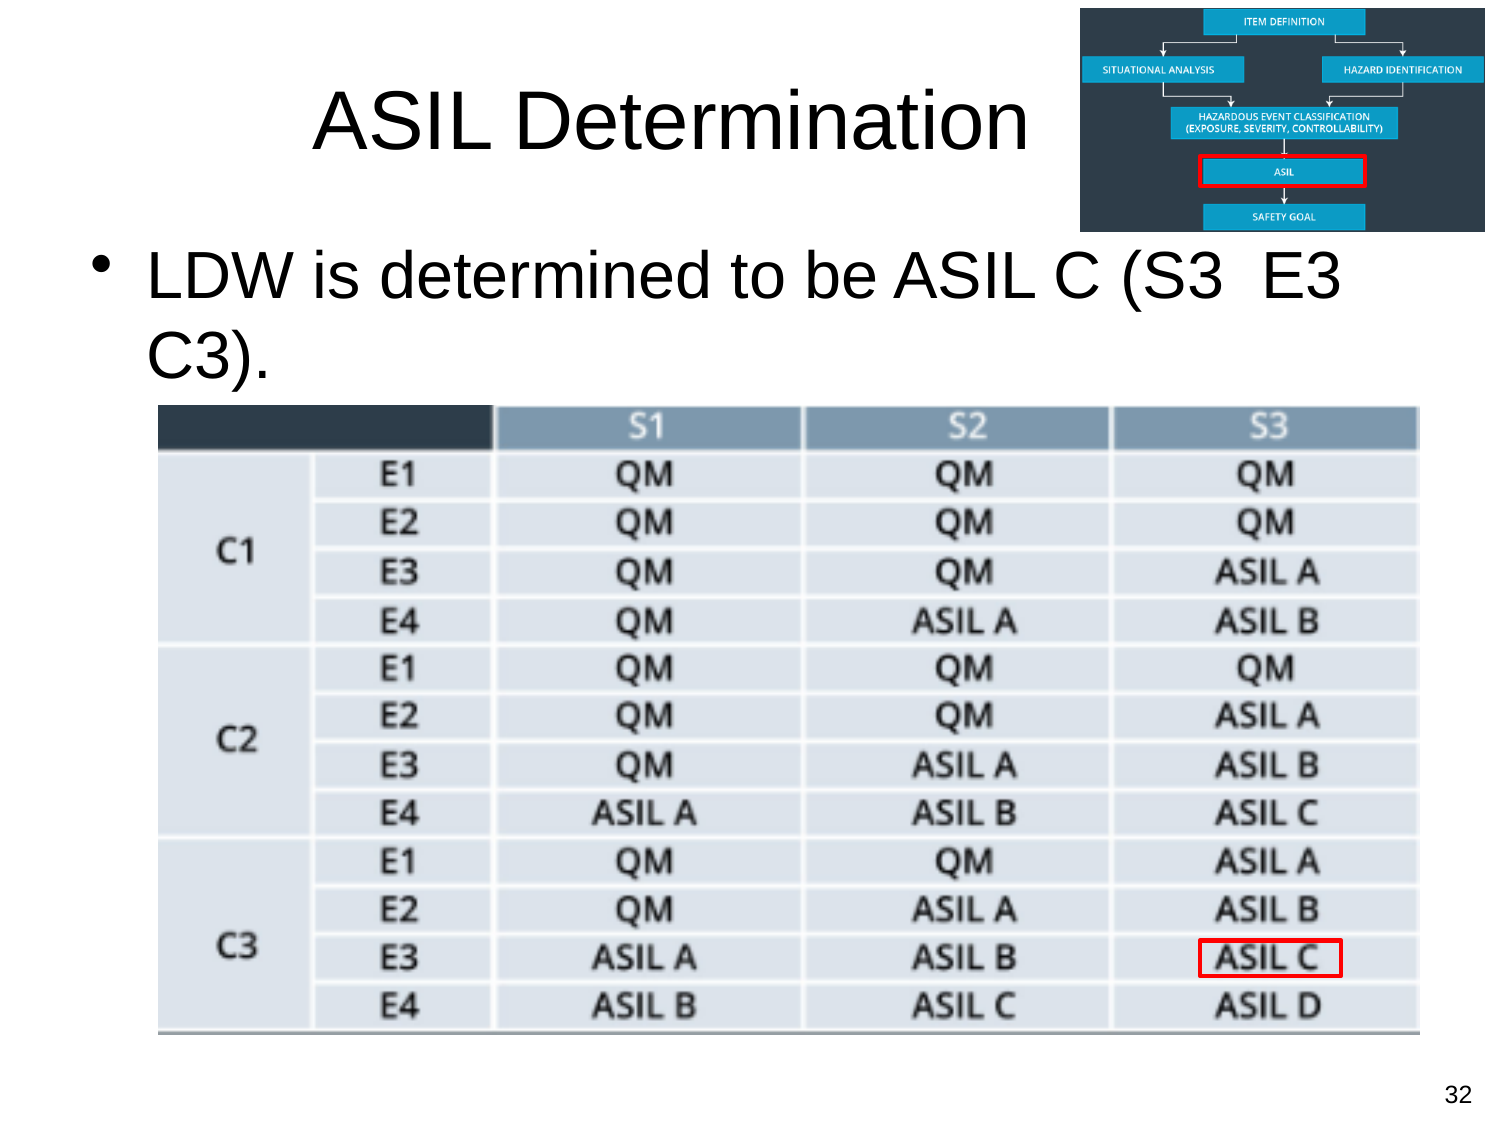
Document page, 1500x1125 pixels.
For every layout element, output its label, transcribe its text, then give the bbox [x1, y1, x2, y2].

title ASIL Determination [74, 44, 1075, 188]
picture [1302, 18, 1308, 25]
picture [1369, 67, 1378, 73]
picture [1080, 8, 1485, 232]
slide_number 32 [1137, 1070, 1488, 1112]
picture [1276, 18, 1286, 25]
picture [158, 405, 1420, 1036]
picture [1245, 18, 1256, 25]
